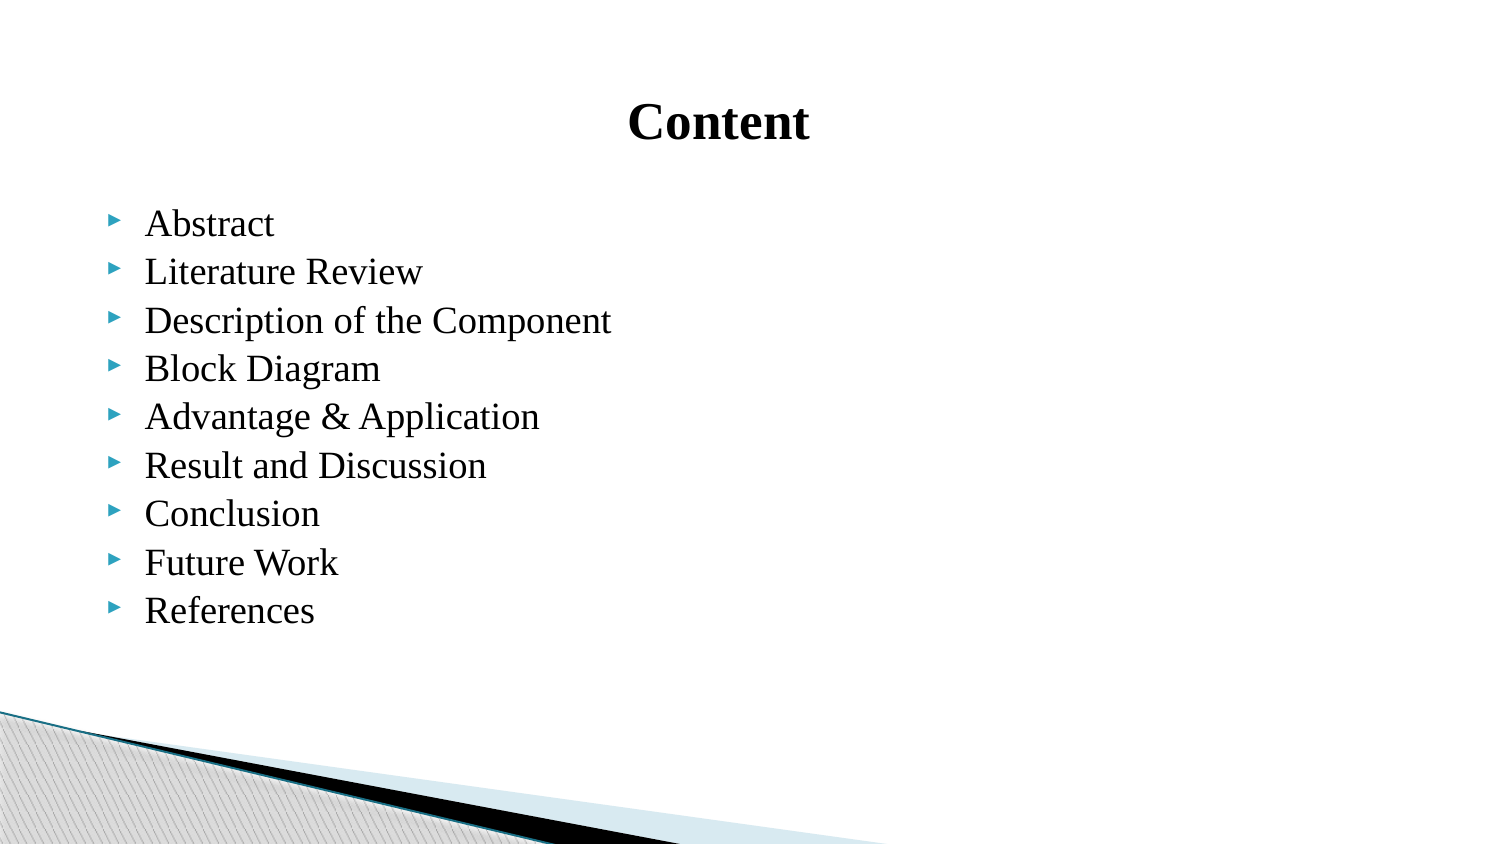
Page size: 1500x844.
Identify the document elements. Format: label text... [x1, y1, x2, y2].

list Content Abstract Literature Review Description of the Component Block Diagram Advantage & Application Result and Discussion Conclusion Future Work References [75, 84, 1363, 642]
